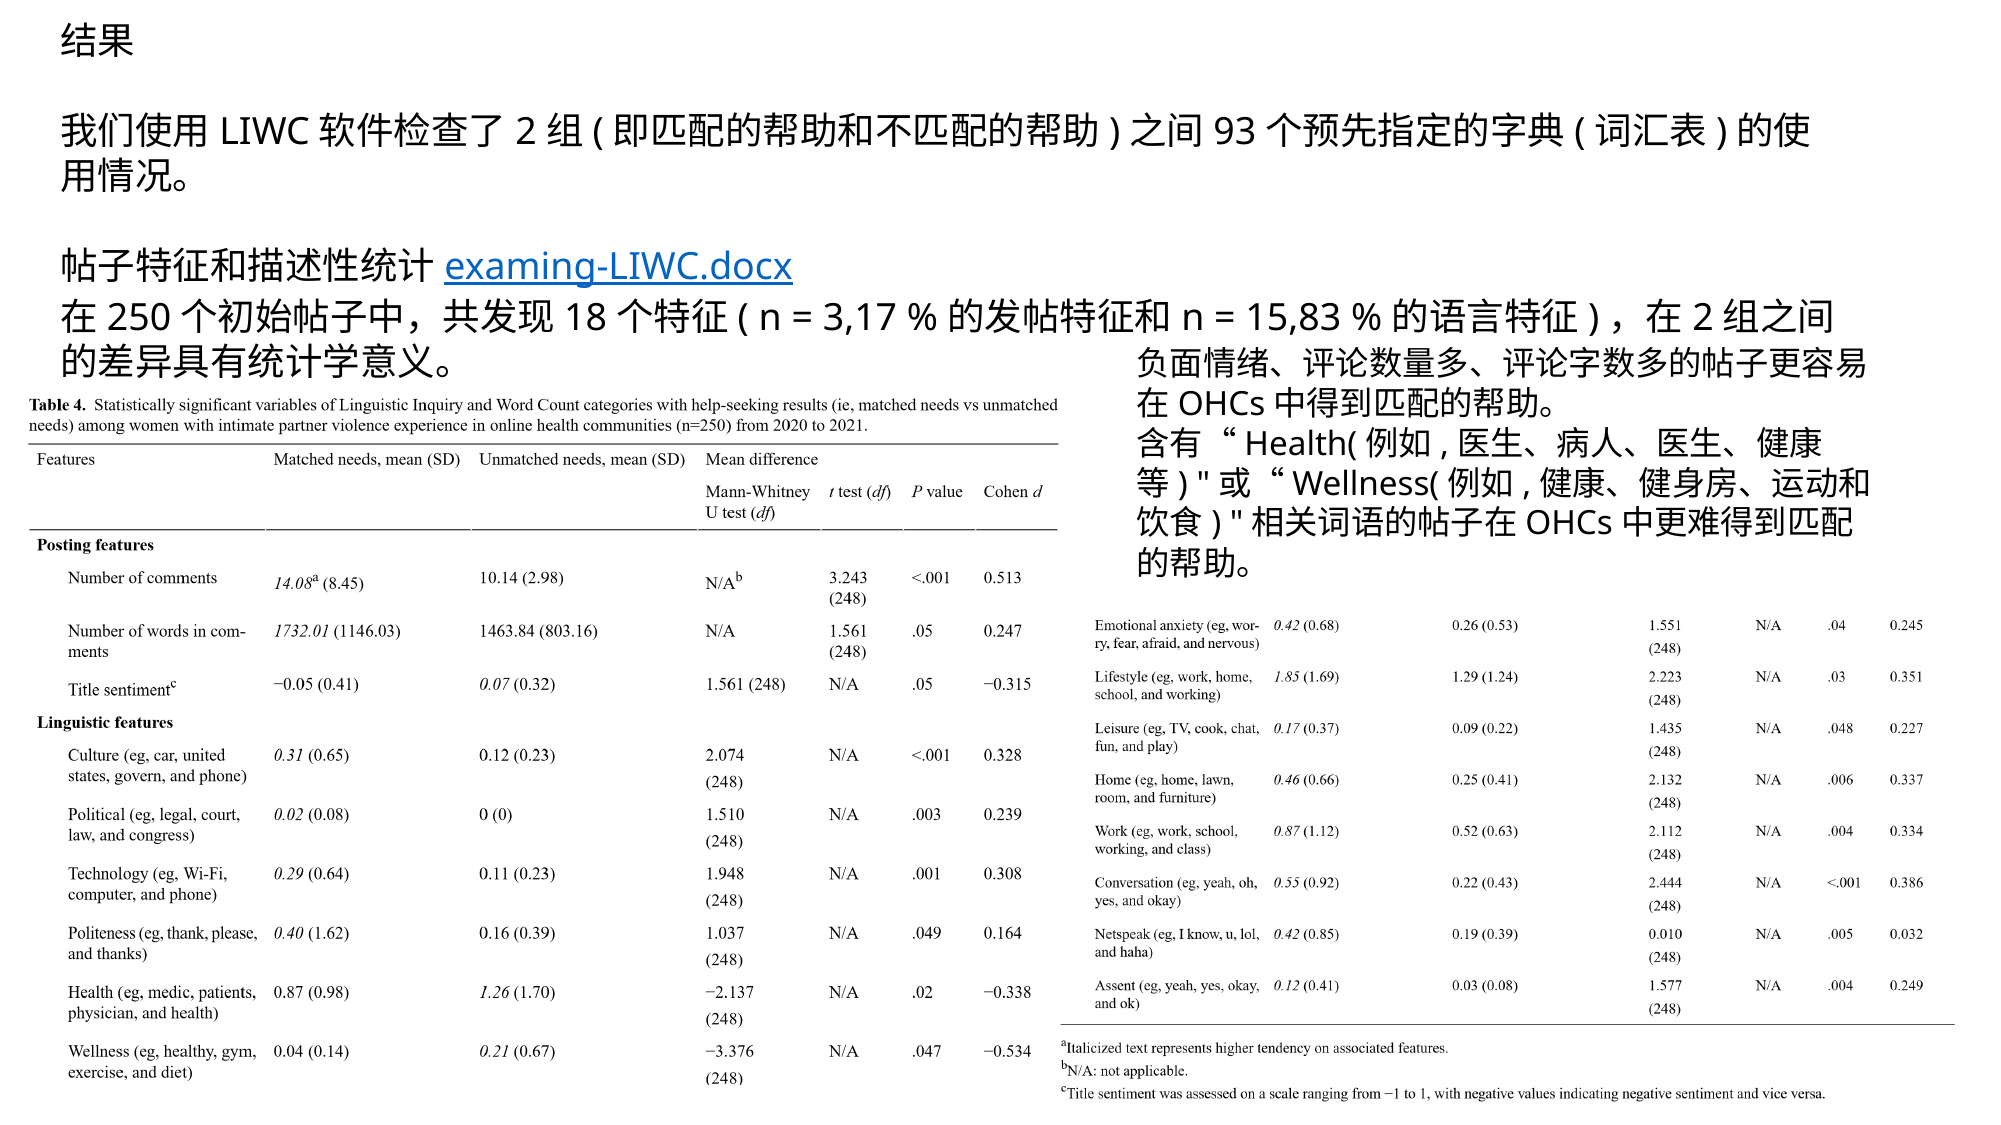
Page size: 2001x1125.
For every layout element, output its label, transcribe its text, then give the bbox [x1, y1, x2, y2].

text_box 负面情绪、评论数量多、评论字数多的帖子更容易在OHCs中得到匹配的帮助。 含有“Health(例如,医生、病人、医生、健康等) "或“Wellness(例如,健康、健身房、运动和饮食) "相关词语的帖子在OHCs中更难得到匹配的帮助。 [1121, 334, 1888, 589]
picture [0, 379, 1984, 1116]
text_box 结果 我们使用LIWC软件检查了2组(即匹配的帮助和不匹配的帮助)之间93个预先指定的字典(词汇表)的使用情况。 帖子特征和描述性统计examing-LIWC.docx 在250个初始帖子中，共发现18个特征( n = 3,17 %的发帖特征和n = 15,83 %的语言特征)，在2组之间的差异具有统计学意义。 [45, 9, 1863, 481]
